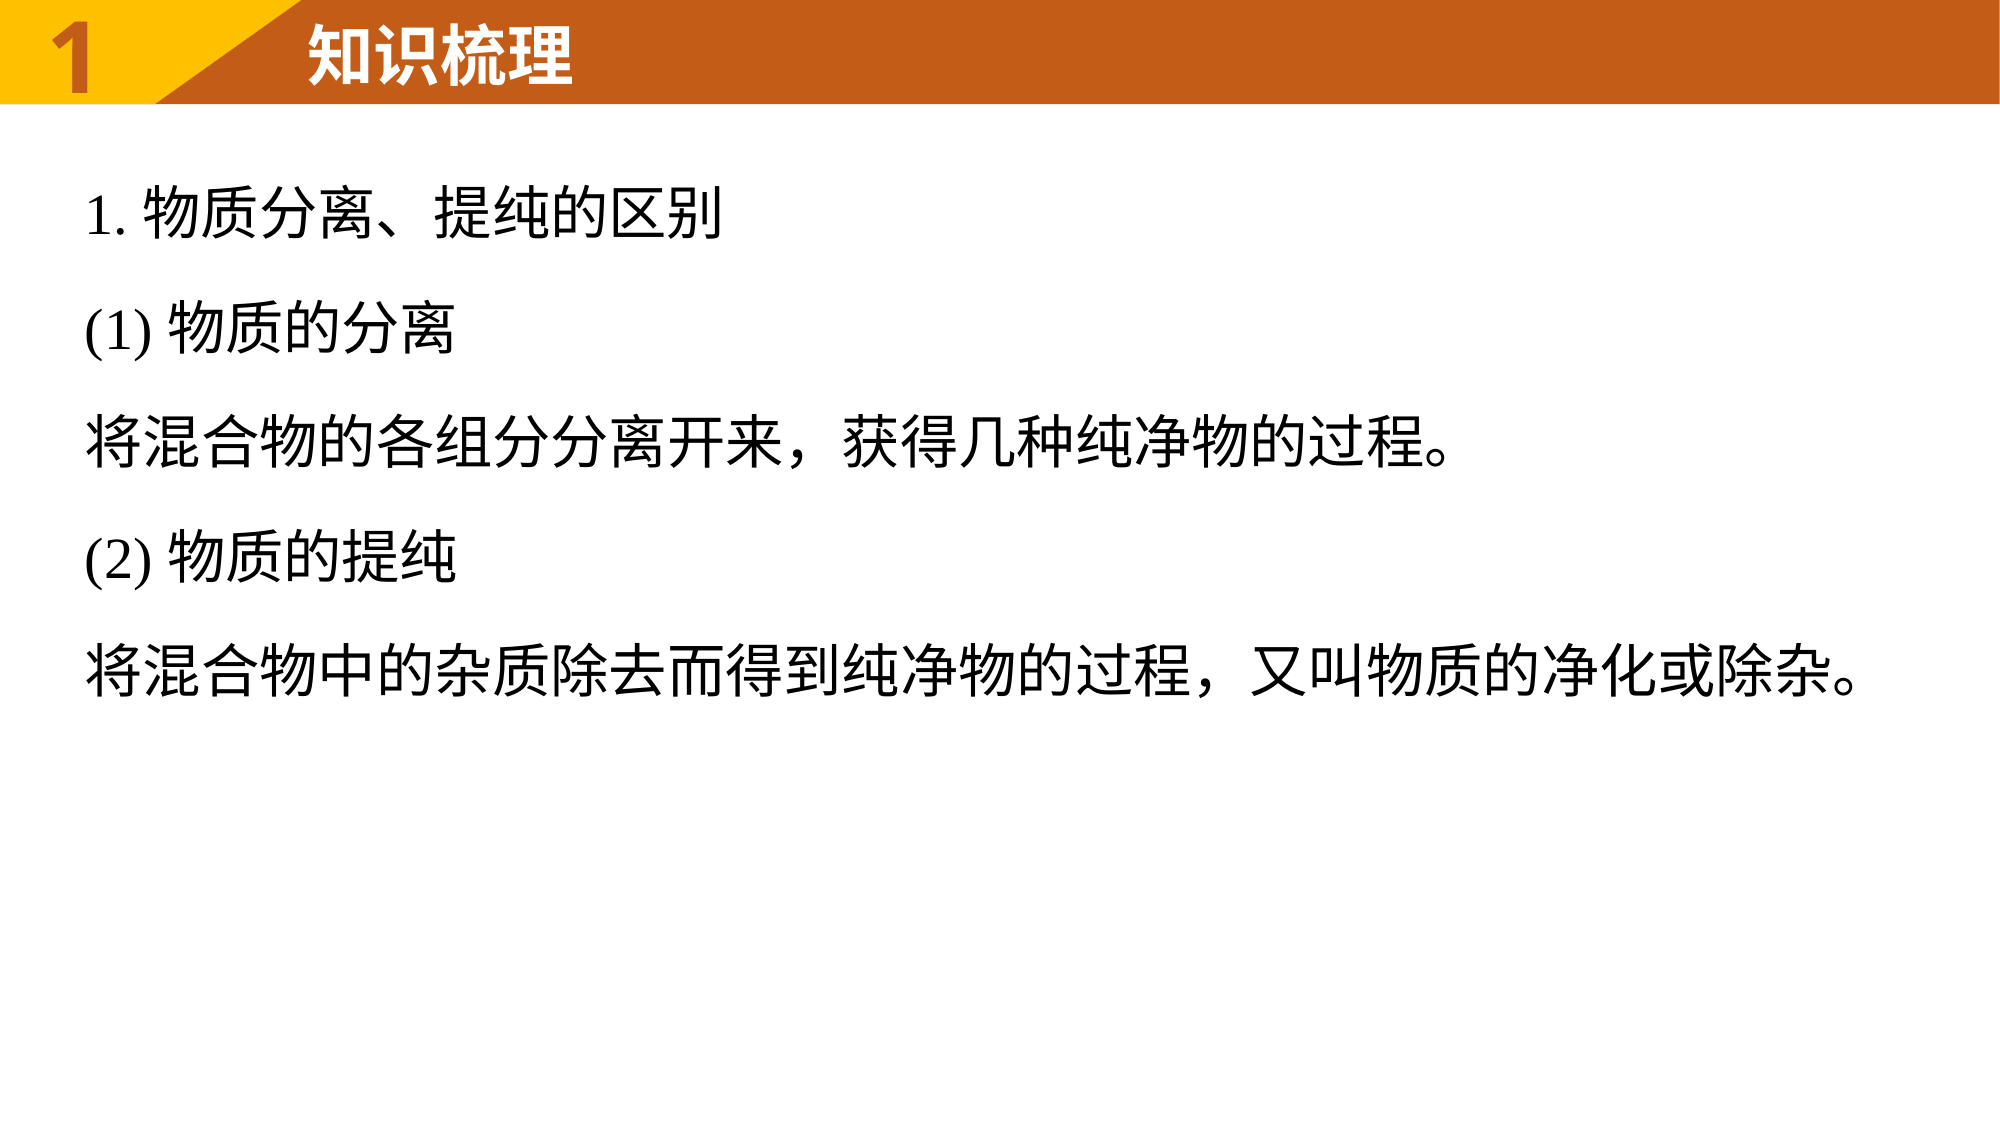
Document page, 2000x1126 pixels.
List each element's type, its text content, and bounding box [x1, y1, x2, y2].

text_box 1.物质分离、提纯的区别 (1)物质的分离 将混合物的各组分分离开来，获得几种纯净物的过程。 (2)物质的提纯 将混合物中的杂质除去而得到纯净物的过程，又叫物质的净化或除杂。 [64, 121, 1933, 715]
